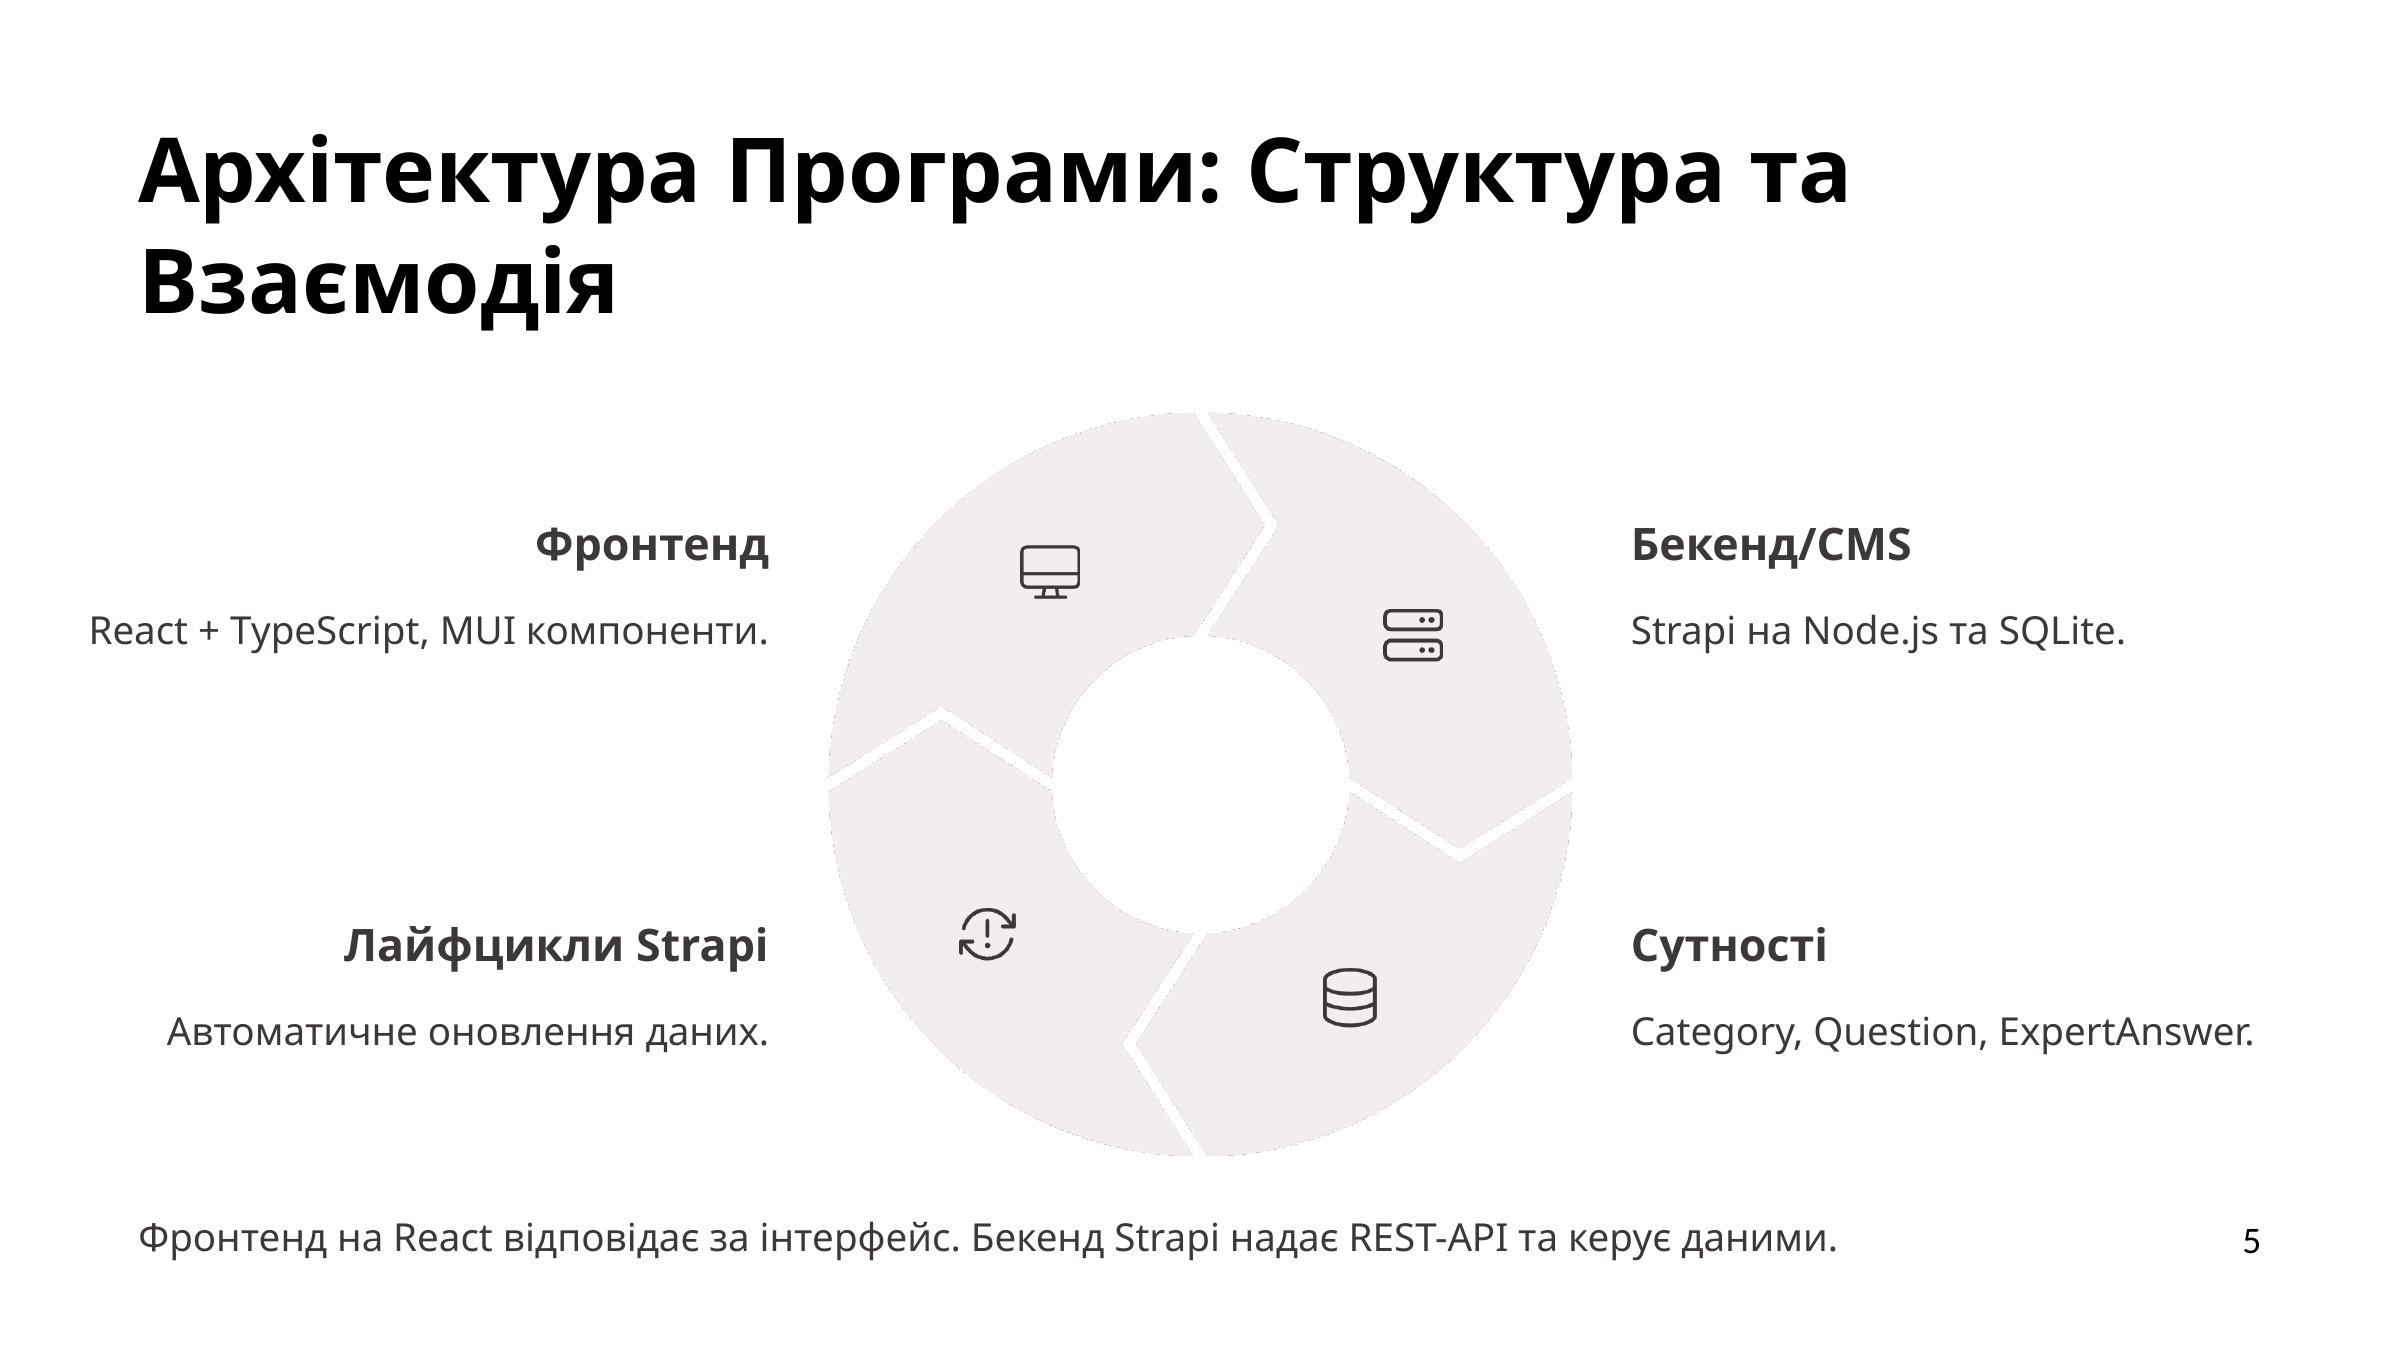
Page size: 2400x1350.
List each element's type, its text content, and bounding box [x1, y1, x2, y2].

text_box 5 [2166, 1187, 2338, 1289]
text_box Фронтенд [319, 514, 770, 571]
picture [828, 412, 1572, 1156]
text_box Бекенд/CMS [1630, 514, 2081, 571]
text_box Лайфцикли Strapi [319, 915, 770, 972]
text_box Сутності [1630, 915, 2081, 972]
text_box Category, Question, ExpertAnswer. [1630, 995, 2262, 1055]
text_box Автоматичне оновлення даних. [138, 995, 770, 1055]
text_box Strapi на Node.js та SQLite. [1630, 594, 2262, 654]
text_box Фронтенд на React відповідає за інтерфейс. Бекенд Strapi надає REST-API та керує даними. [138, 1200, 2166, 1260]
text_box Архітектура Програми: Структура та Взаємодія [138, 108, 2262, 334]
text_box React + TypeScript, MUI компоненти. [138, 594, 770, 654]
